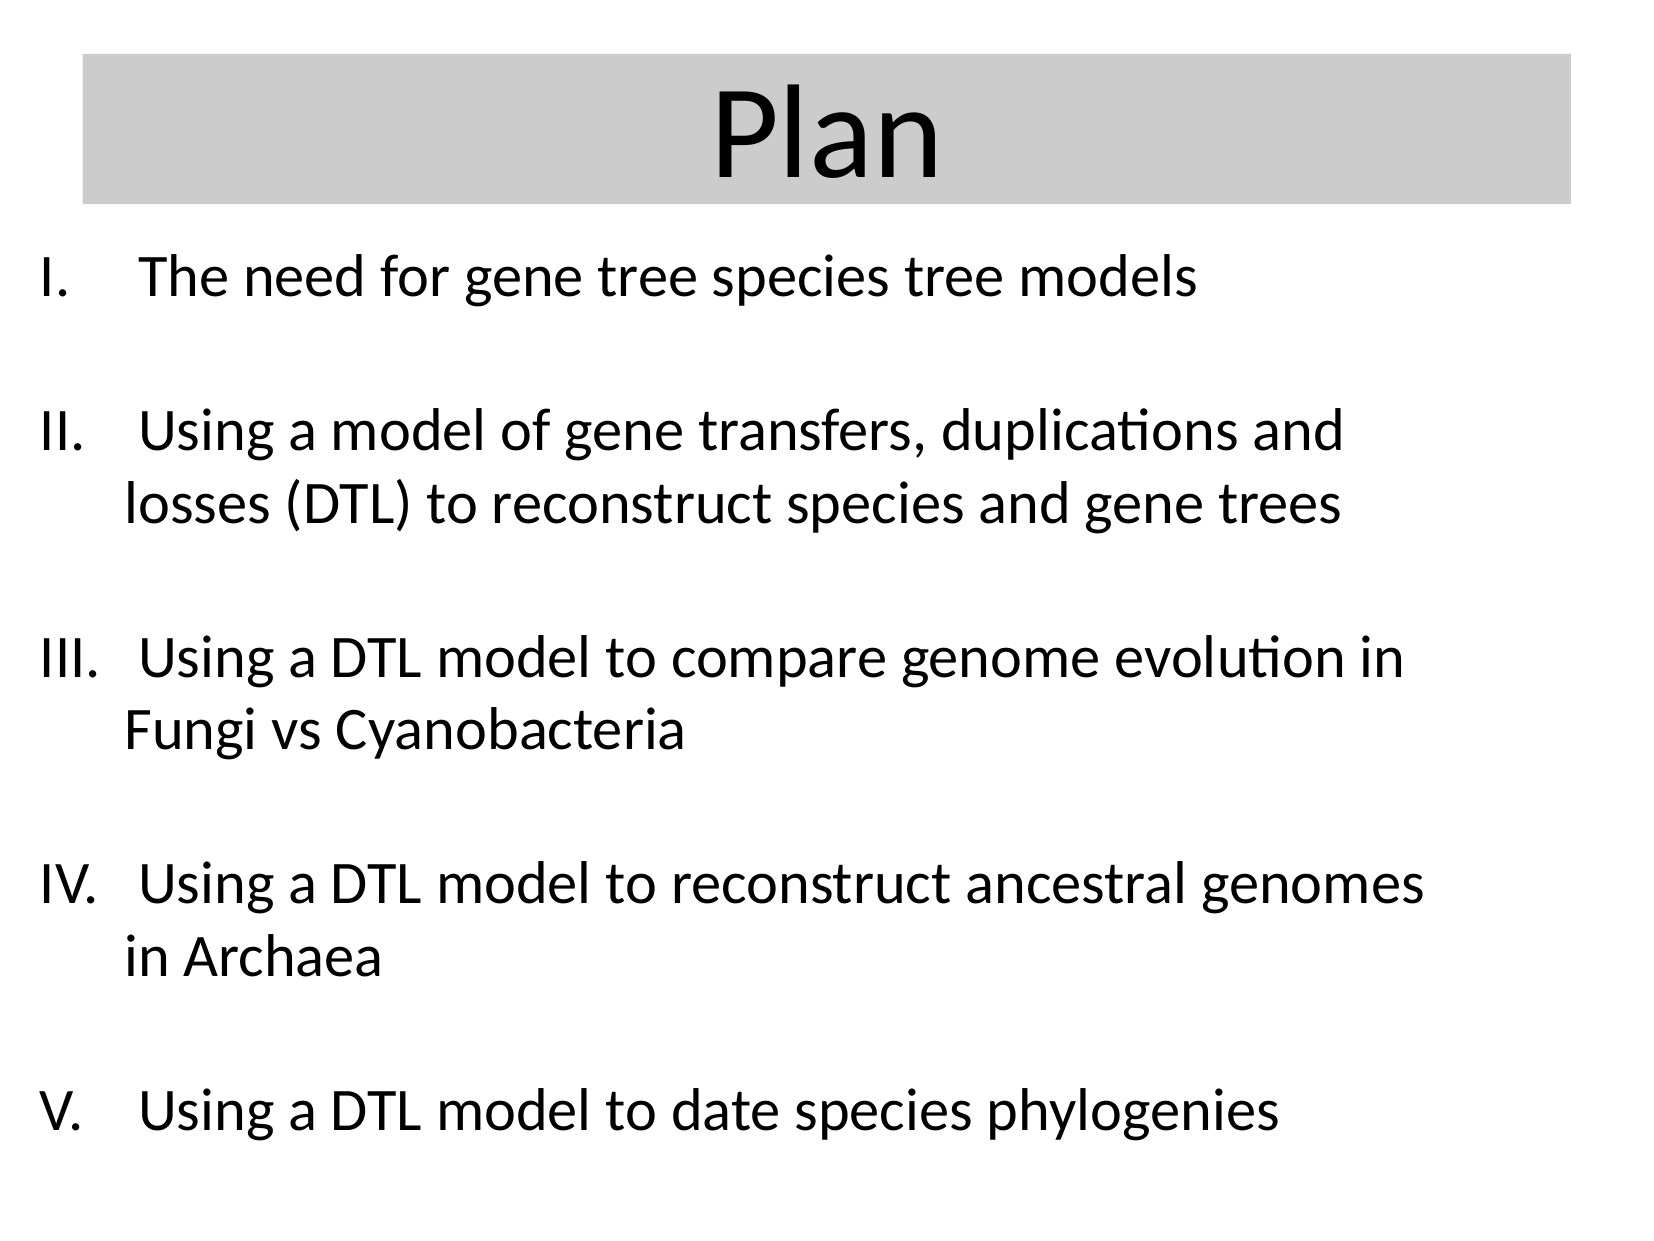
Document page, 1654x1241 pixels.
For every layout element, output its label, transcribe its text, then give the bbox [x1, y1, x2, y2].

title Plan [82, 53, 1571, 205]
text_box The need for gene tree species tree models Using a model of gene transfers, duplications and losses (DTL) to reconstruct species and gene trees Using a DTL model to compare genome evolution in Fungi vs Cyanobacteria Using a DTL model to reconstruct ancestral genomes in Archaea Using a DTL model to date species phylogenies [26, 229, 1498, 1125]
